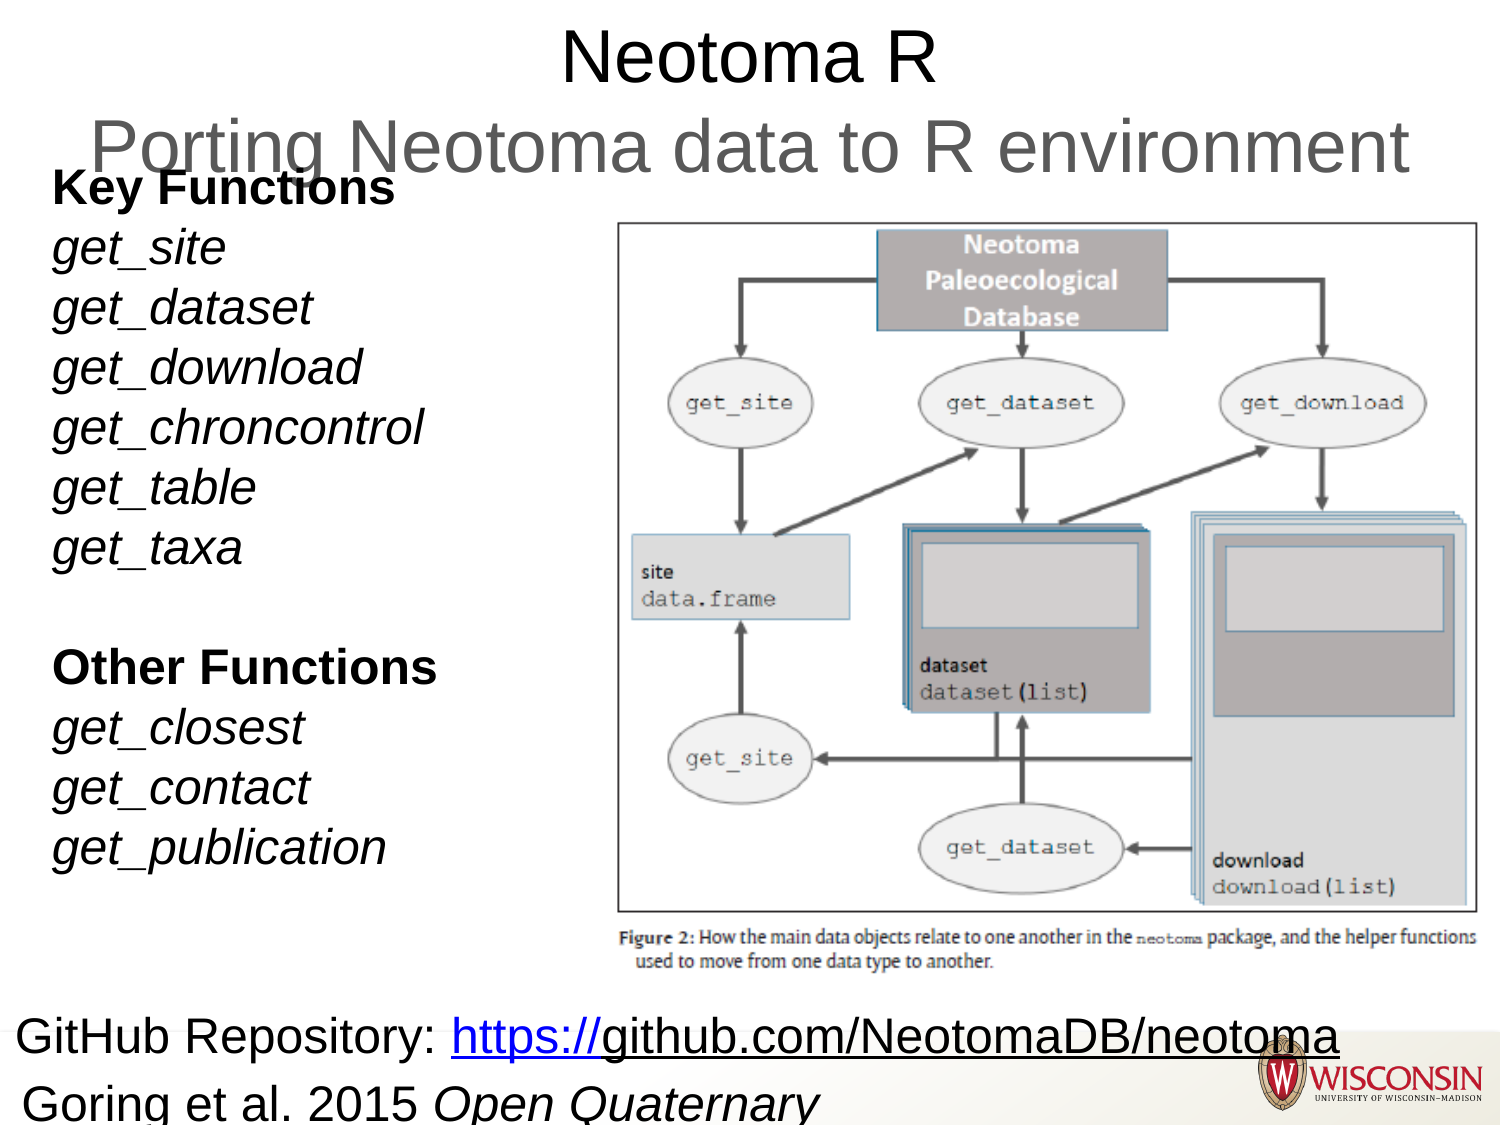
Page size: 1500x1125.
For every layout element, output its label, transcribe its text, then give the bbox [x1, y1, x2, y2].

title Neotoma R Porting Neotoma data to R environment [0, 0, 1500, 100]
picture [603, 214, 1500, 982]
text_box GitHub Repository: https://github.com/NeotomaDB/neotoma [0, 995, 1500, 1071]
picture [1258, 1071, 1484, 1111]
text_box Key Functions get_site get_dataset get_download get_chroncontrol get_table get_taxa Other Functions get_closest get_contact get_publication [37, 146, 454, 882]
text_box Goring et al. 2015 Open Quaternary [6, 1071, 849, 1125]
